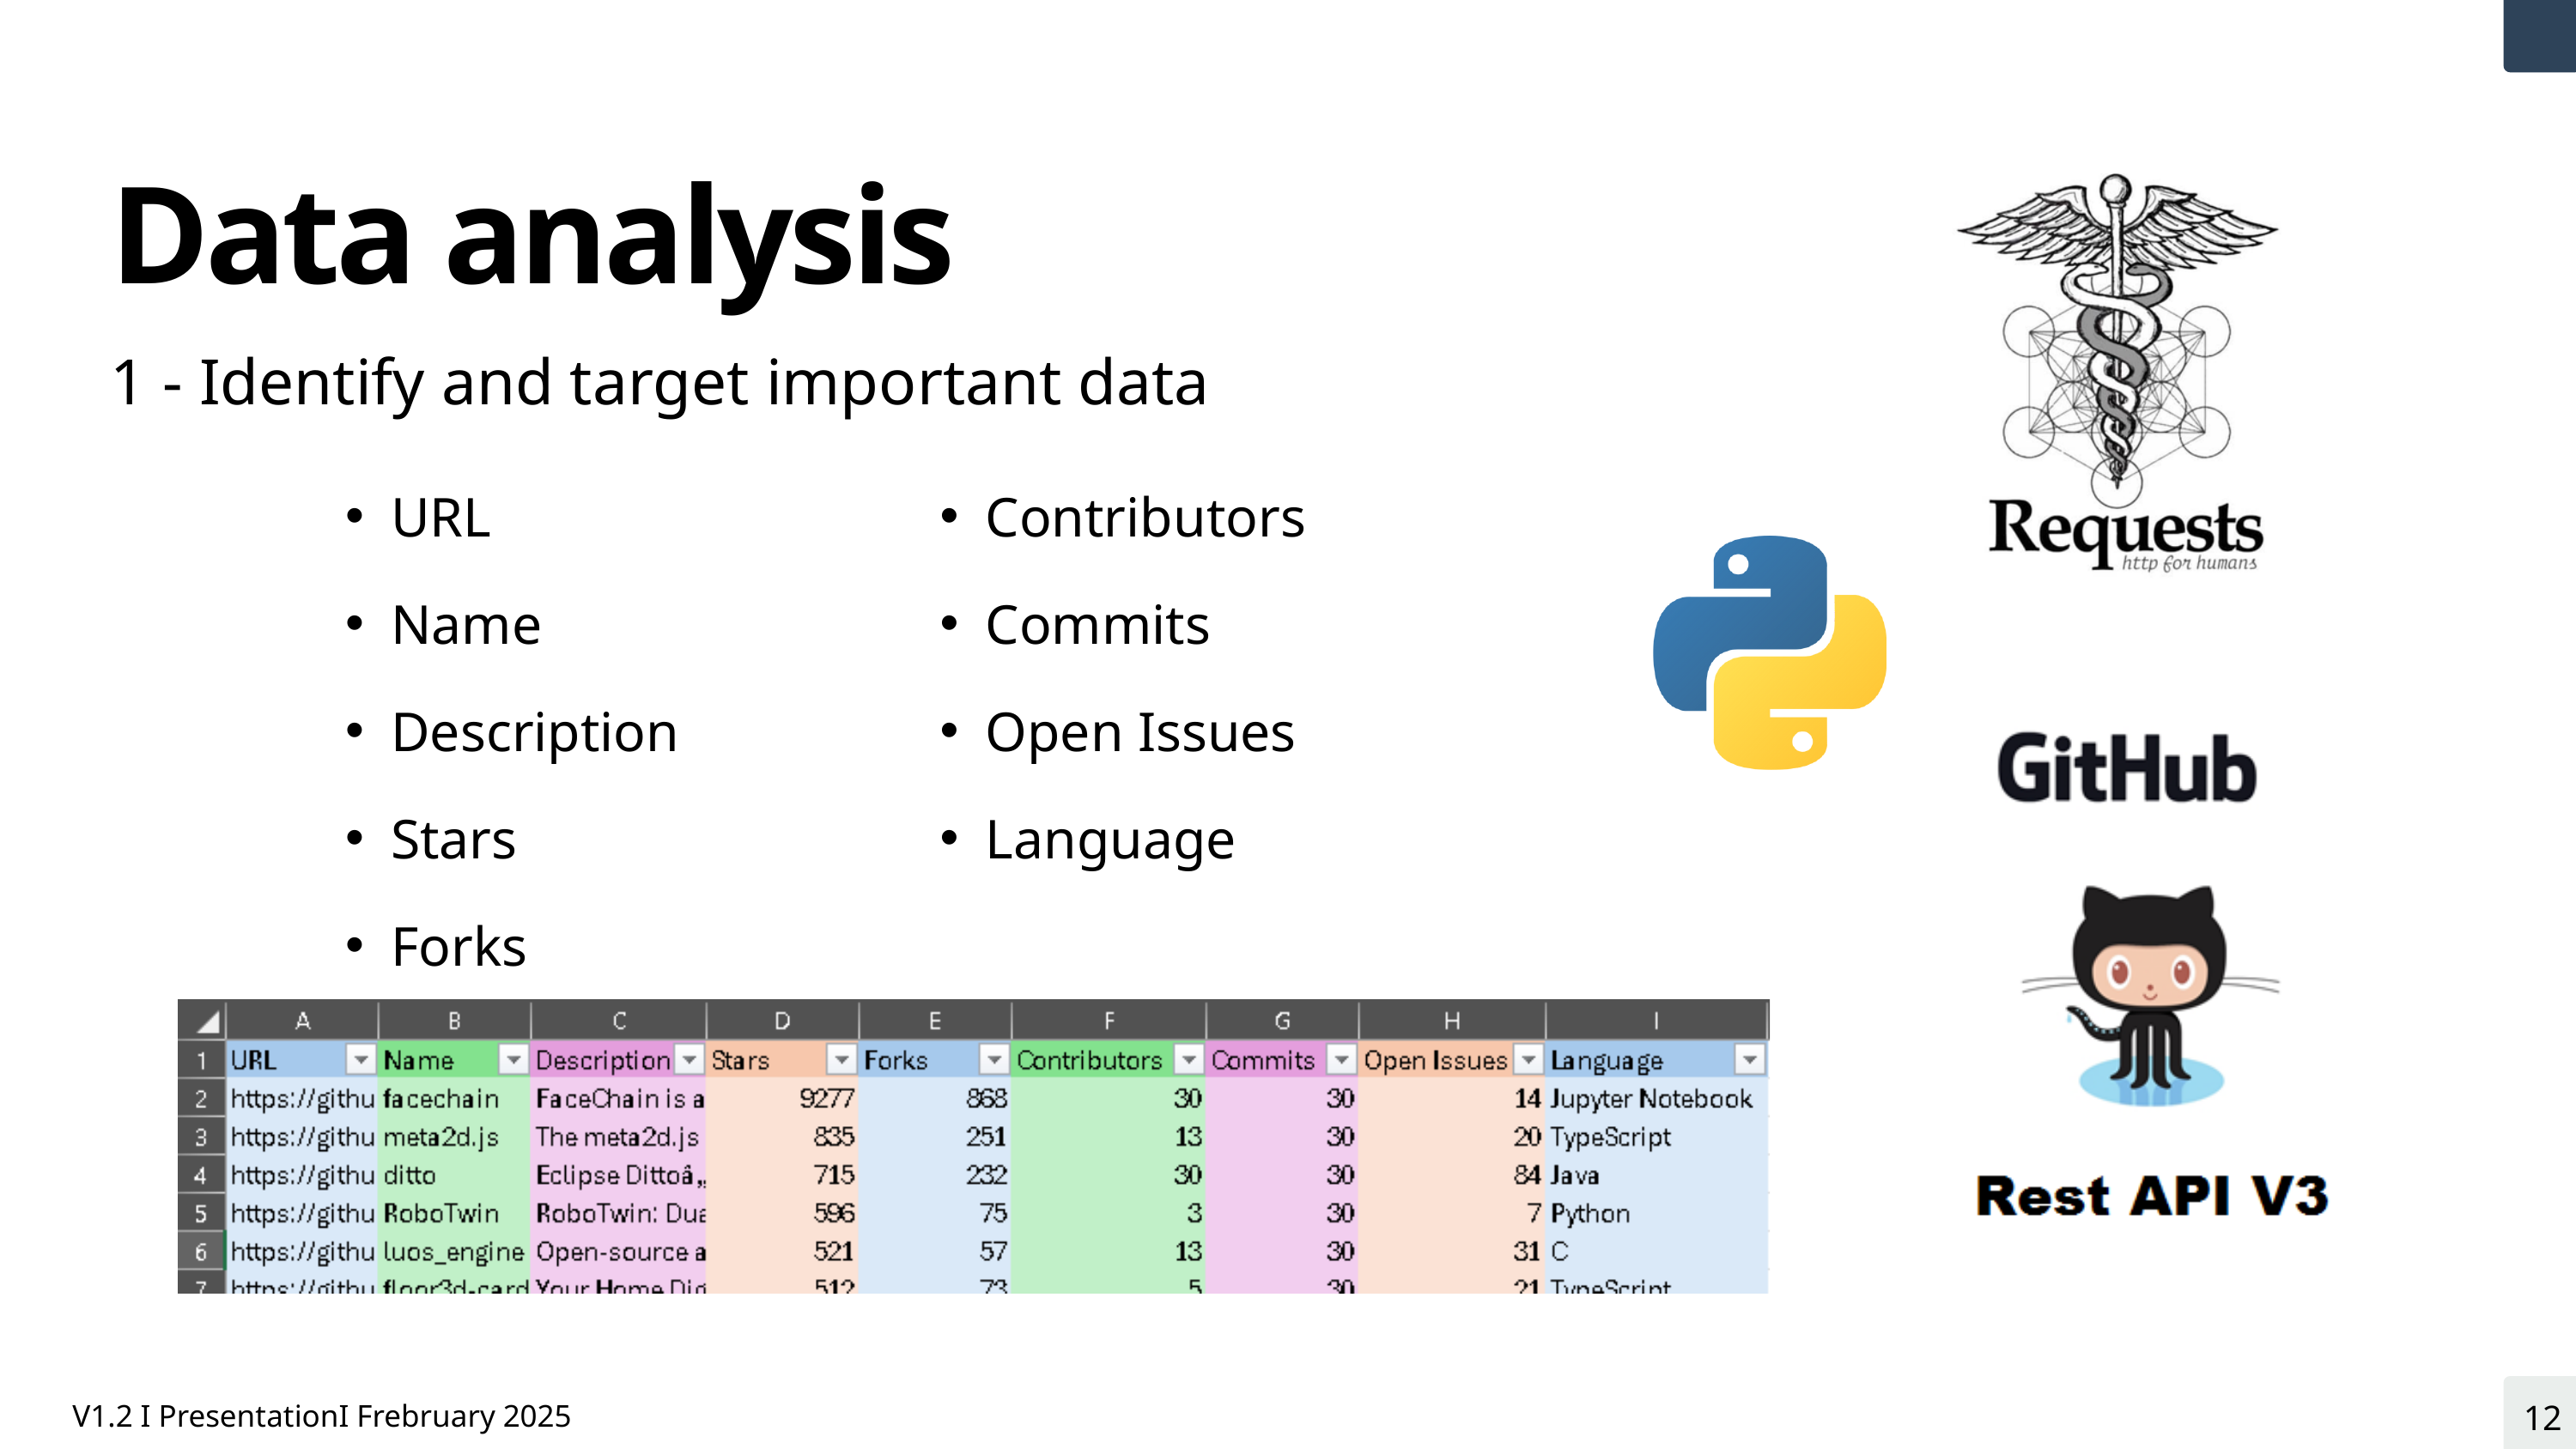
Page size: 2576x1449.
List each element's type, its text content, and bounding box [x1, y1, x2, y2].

text_box [1653, 536, 1886, 770]
text_box Data analysis [110, 122, 1784, 311]
text_box [1950, 173, 2281, 585]
text_box 1 - Identify and target important data [111, 330, 1838, 418]
text_box V1.2 I PresentationI Frebruary 2025 [72, 1391, 612, 1433]
text_box [1950, 652, 2366, 1266]
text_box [2503, 1375, 2576, 1449]
text_box Contributors Commits Open Issues Language [894, 440, 1737, 870]
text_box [2503, 0, 2576, 73]
text_box URL Name Description Stars Forks [299, 440, 1143, 977]
text_box [178, 999, 1771, 1294]
